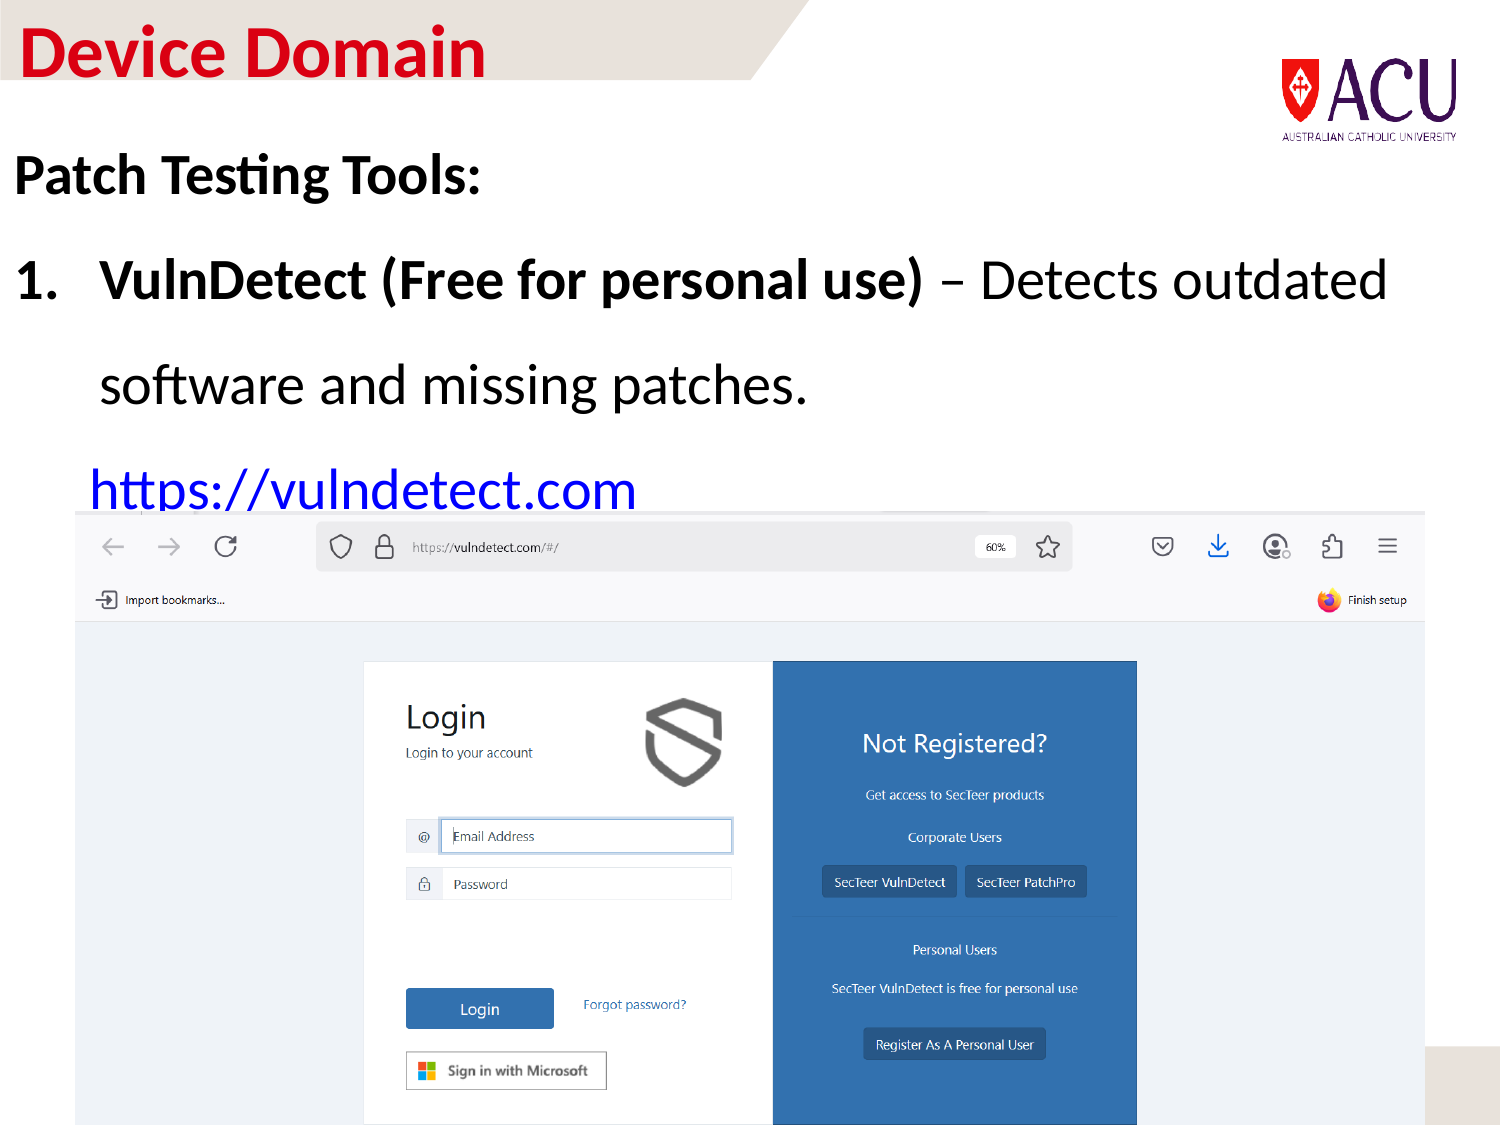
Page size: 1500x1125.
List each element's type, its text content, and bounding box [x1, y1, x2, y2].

picture [1282, 58, 1456, 93]
picture [74, 510, 1426, 1125]
title Device Domain [0, 0, 1204, 93]
text_box Patch Testing Tools: VulnDetect (Free for personal use) – Detects outdated software and missing patches. https://vulndetect.com [0, 93, 1465, 529]
